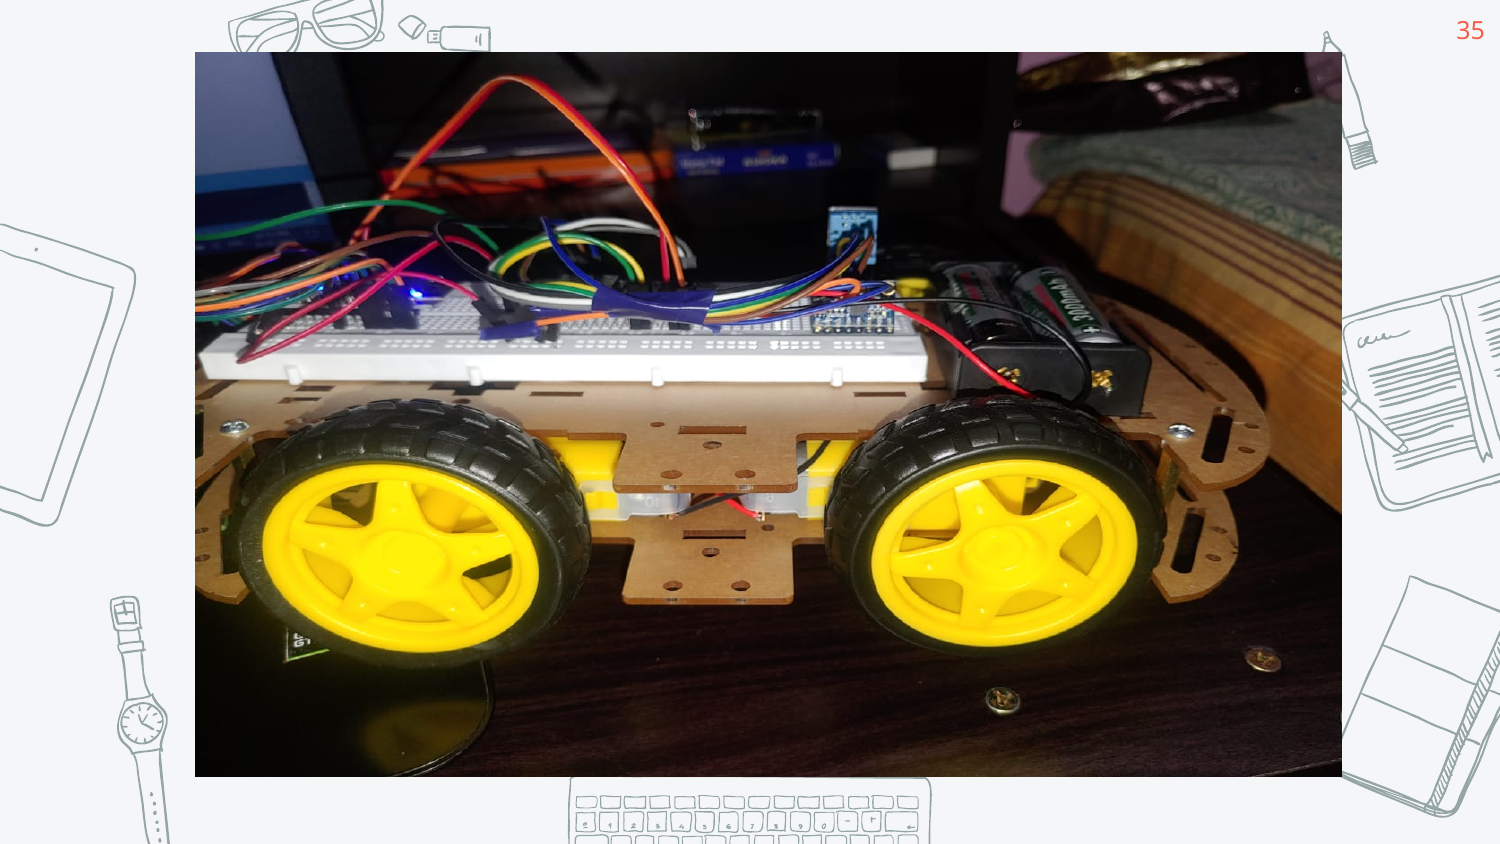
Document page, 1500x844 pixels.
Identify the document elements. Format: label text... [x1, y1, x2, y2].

picture [195, 52, 1342, 777]
slide_number ‹#› [1435, 0, 1500, 53]
